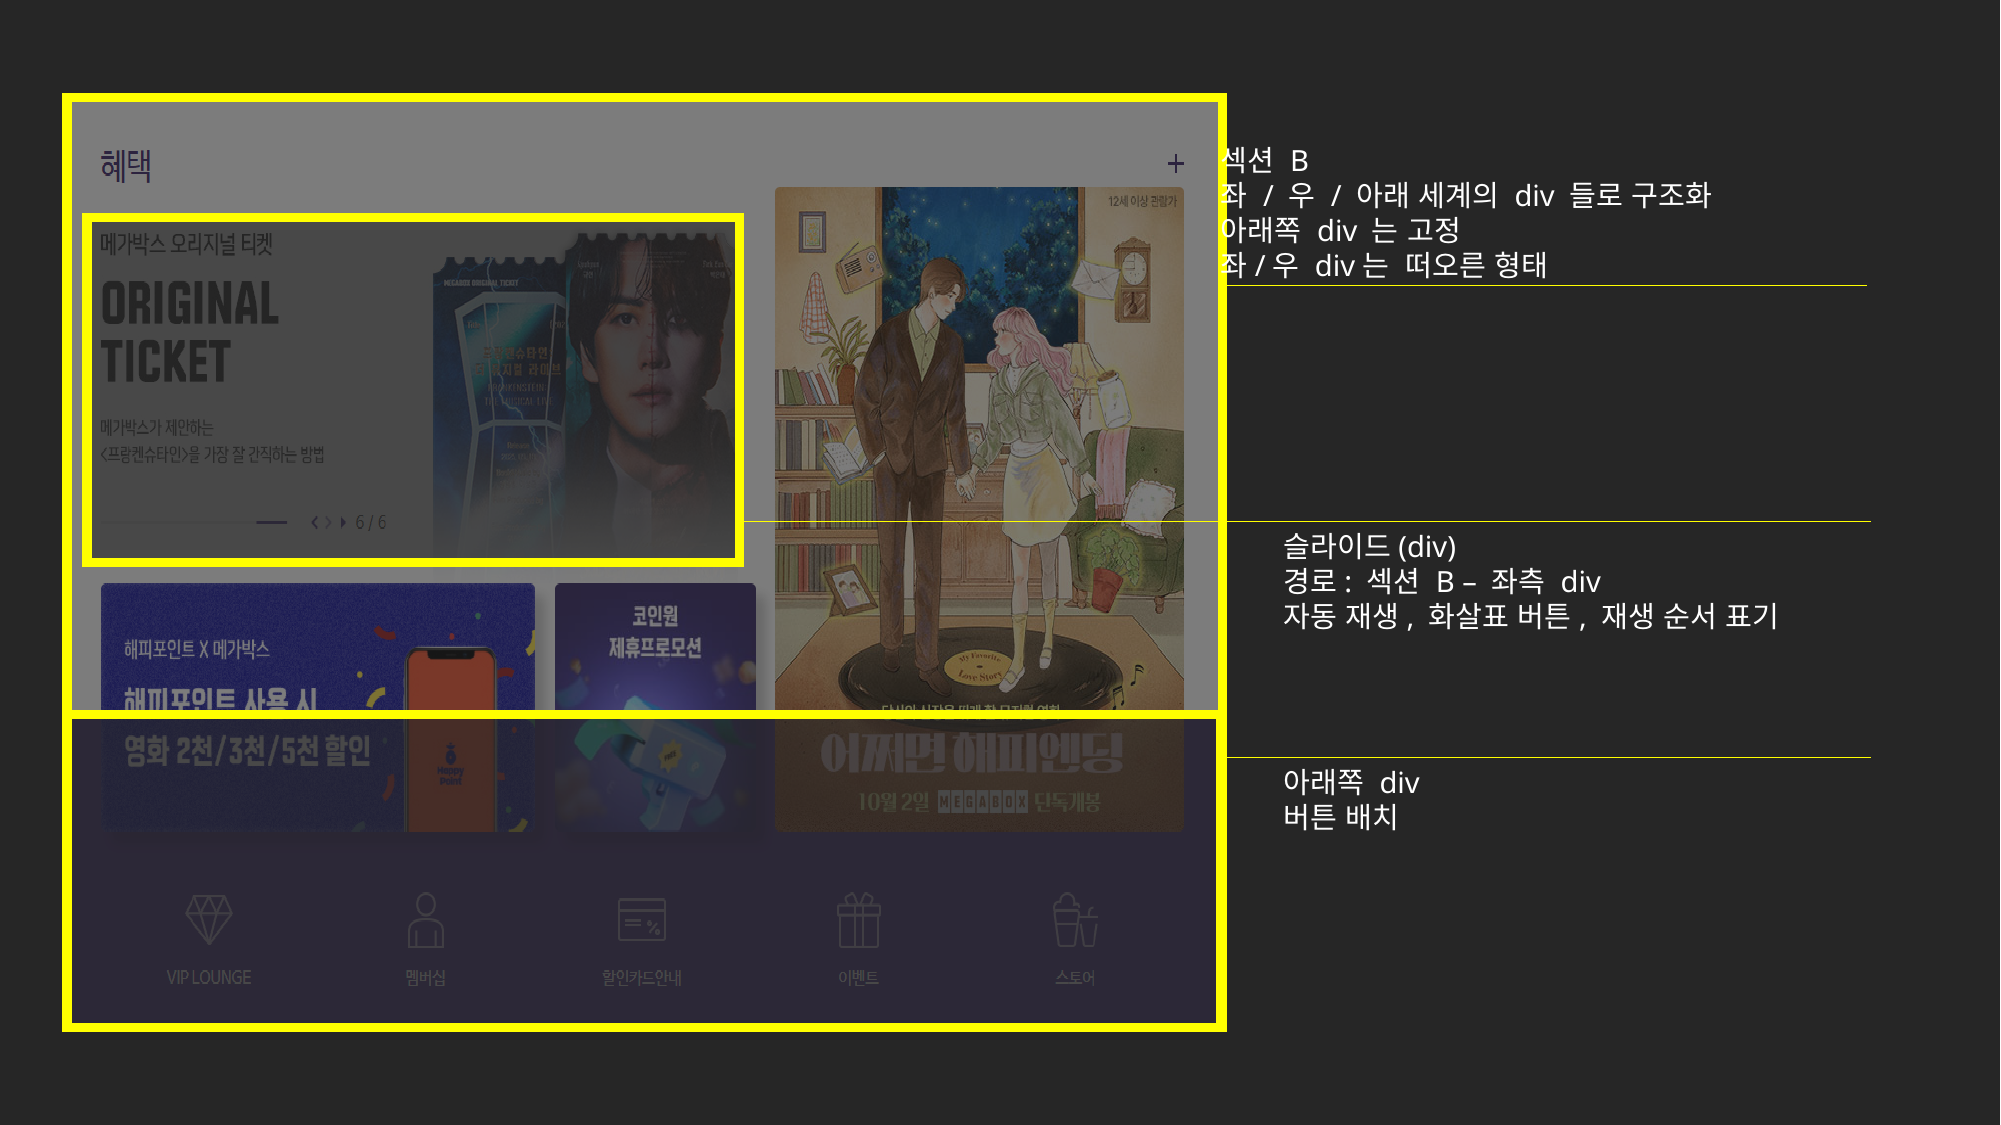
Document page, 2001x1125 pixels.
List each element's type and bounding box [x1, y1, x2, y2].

text_box [66, 714, 1871, 1028]
text_box [87, 217, 1871, 643]
text_box [66, 97, 1867, 714]
